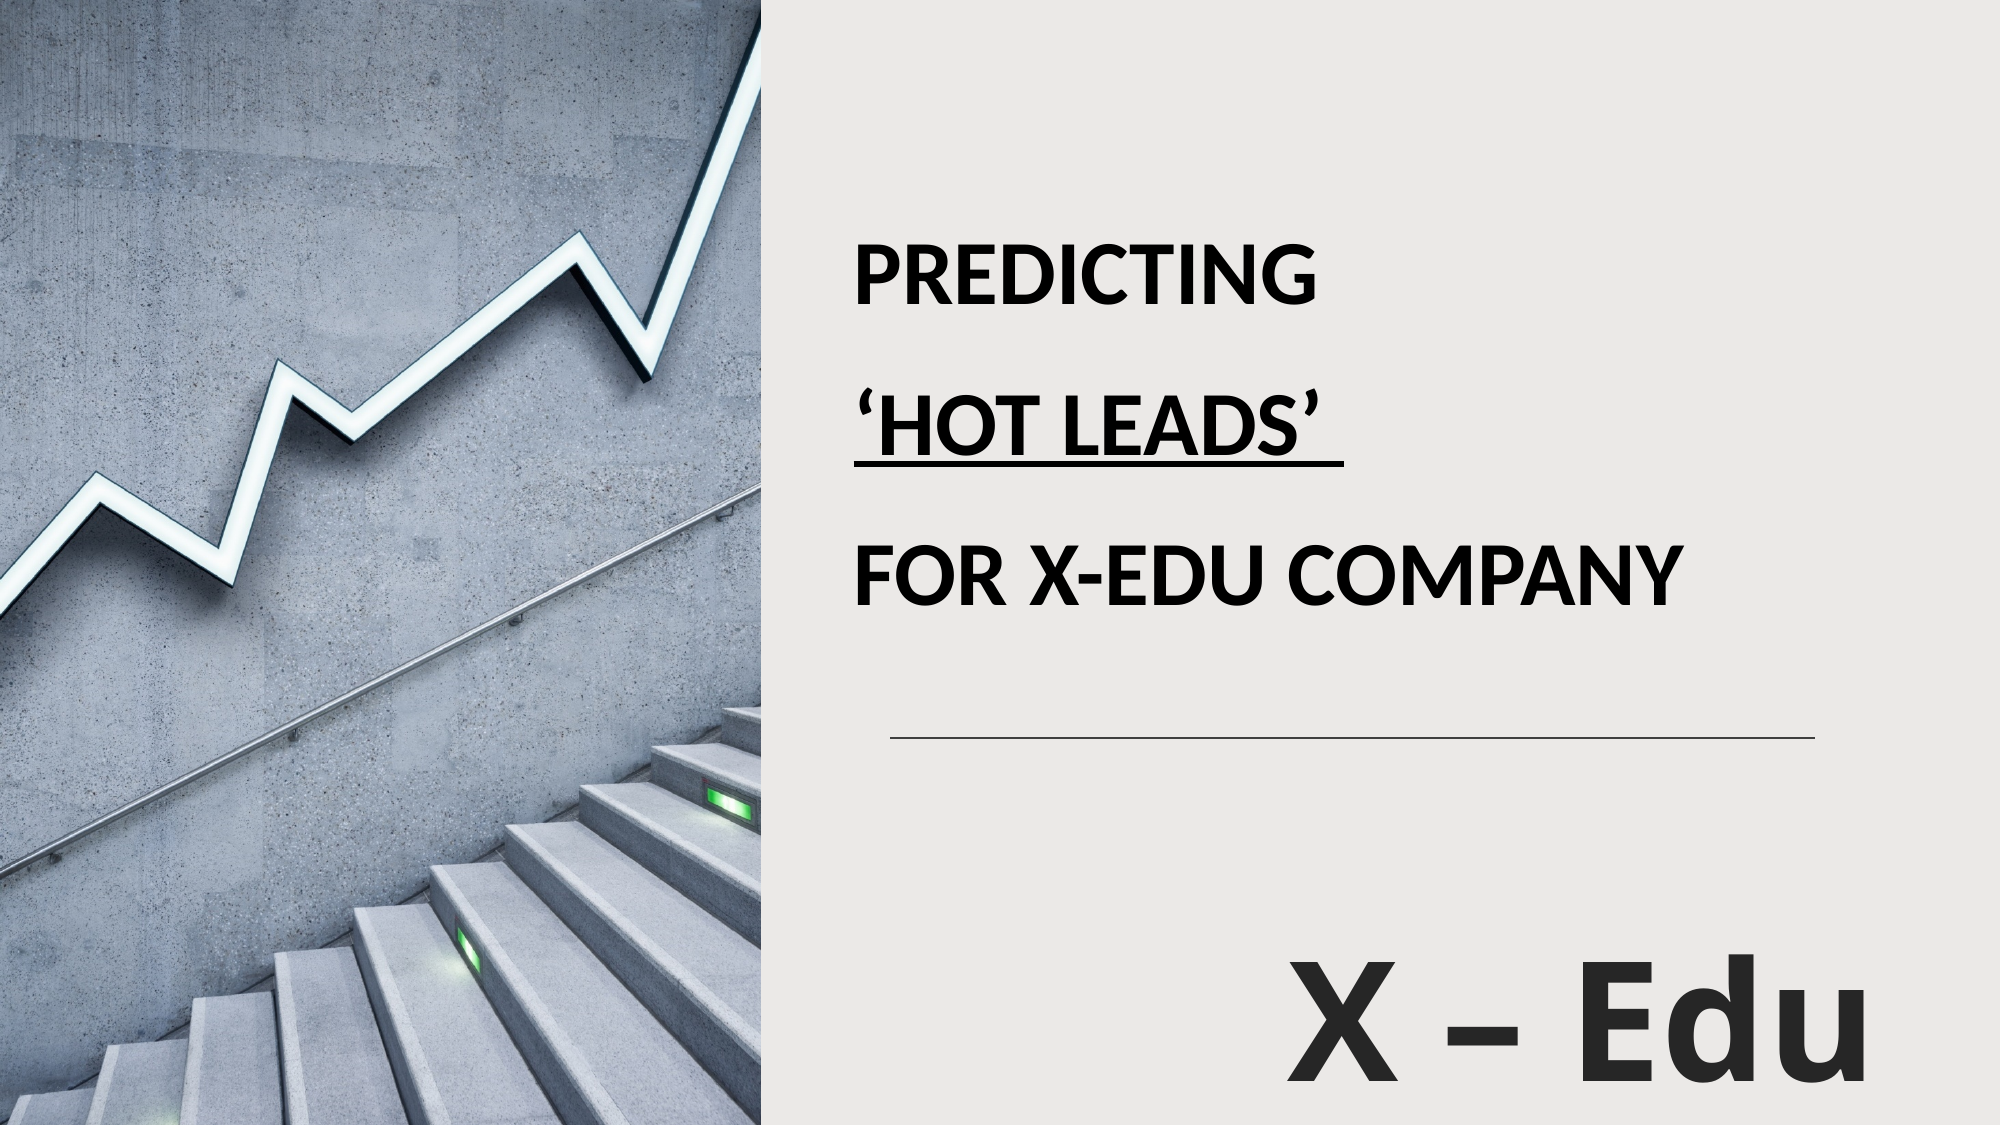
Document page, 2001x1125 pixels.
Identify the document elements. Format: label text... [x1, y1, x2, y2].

title X – Edu [1272, 912, 2000, 1125]
picture [0, 0, 761, 1125]
subtitle PREDICTING ‘HOT LEADS’ FOR X-EDU COMPANY [838, 194, 1867, 439]
text_box [762, 0, 2000, 1125]
